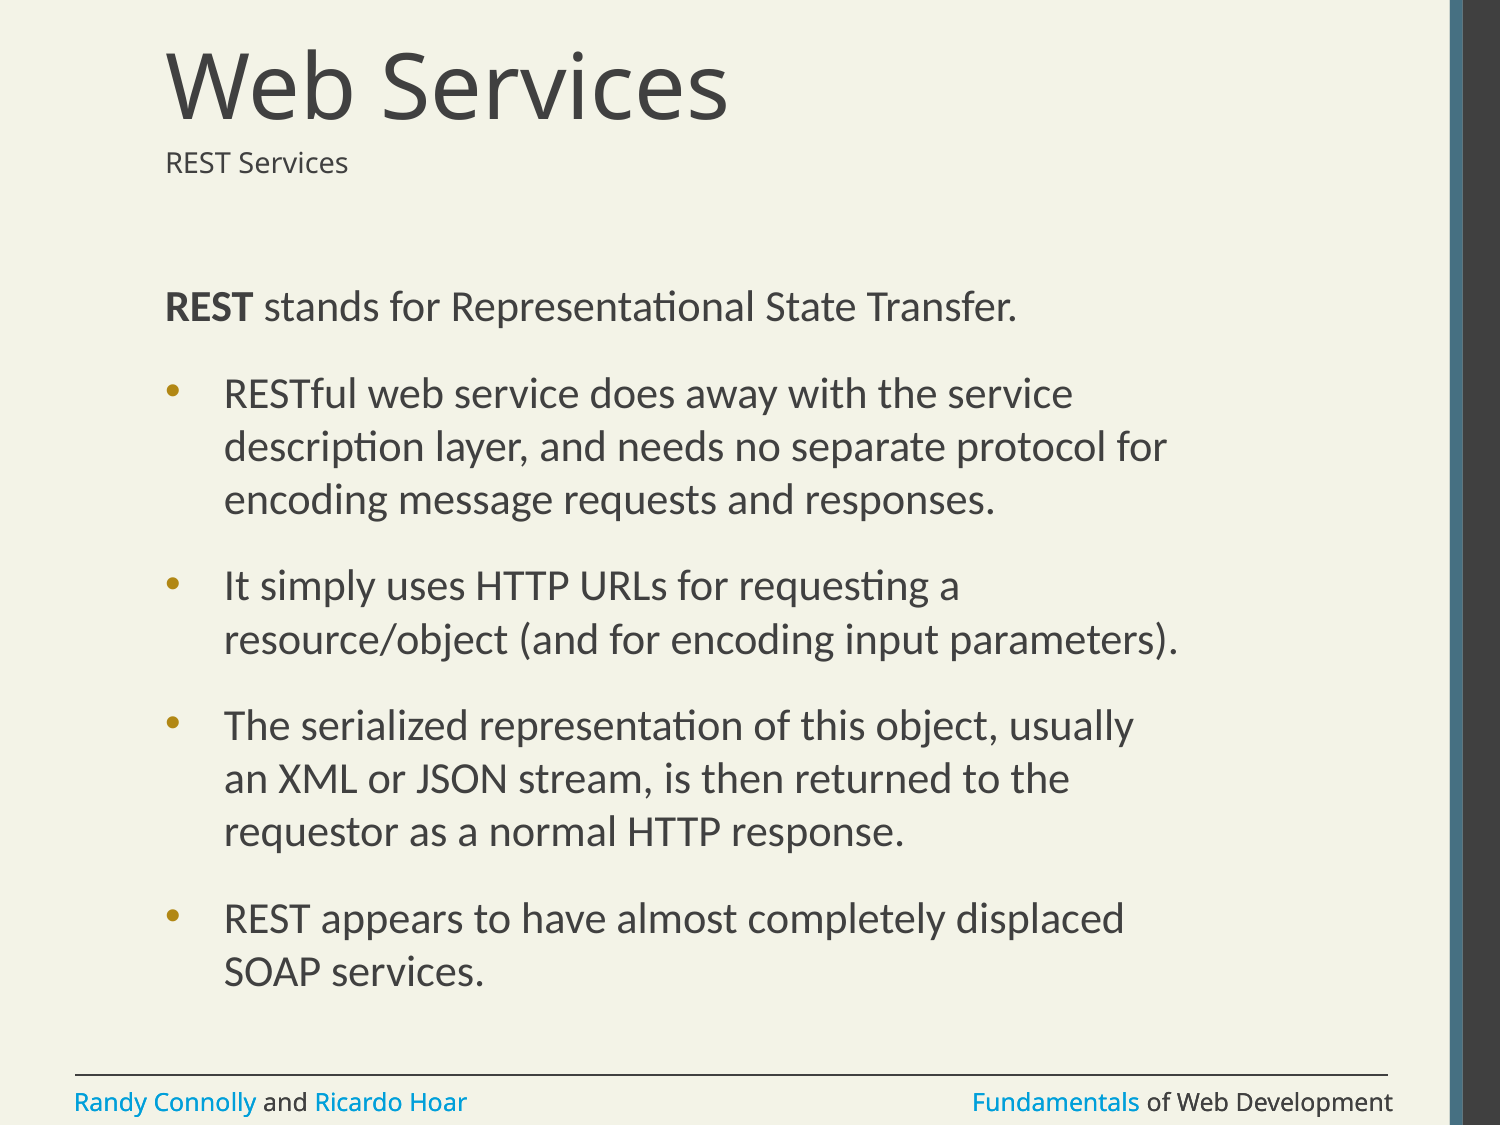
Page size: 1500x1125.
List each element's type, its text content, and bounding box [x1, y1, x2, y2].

list REST stands for Representational State Transfer. RESTful web service does away with the service description layer, and needs no separate protocol for encoding message requests and responses. It simply uses HTTP URLs for requesting a resource/object (and for encoding input parameters). The serialized representation of this object, usually an XML or JSON stream, is then returned to the requestor as a normal HTTP response. REST appears to have almost completely displaced SOAP services. [150, 270, 1200, 1013]
list REST Services [150, 137, 1200, 188]
title Web Services [150, 20, 1425, 188]
